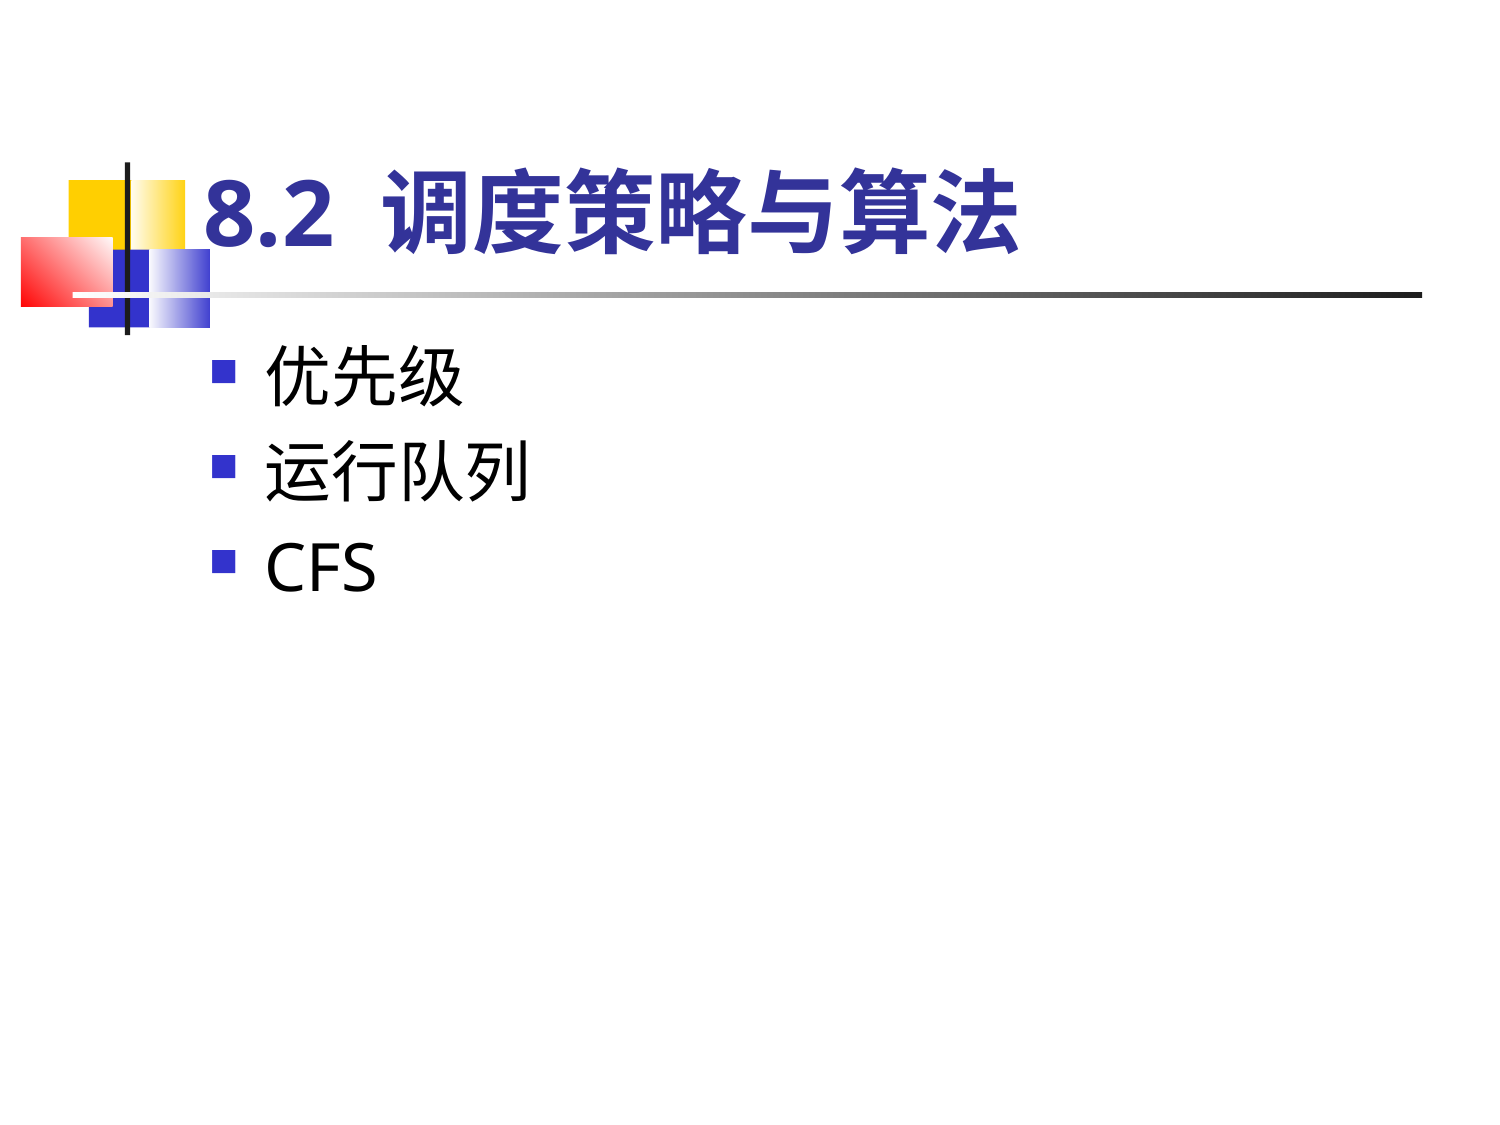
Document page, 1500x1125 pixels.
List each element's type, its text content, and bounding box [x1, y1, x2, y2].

list 优先级 运行队列 CFS [193, 331, 1469, 1006]
title 8.2 调度策略与算法 [188, 35, 1468, 275]
